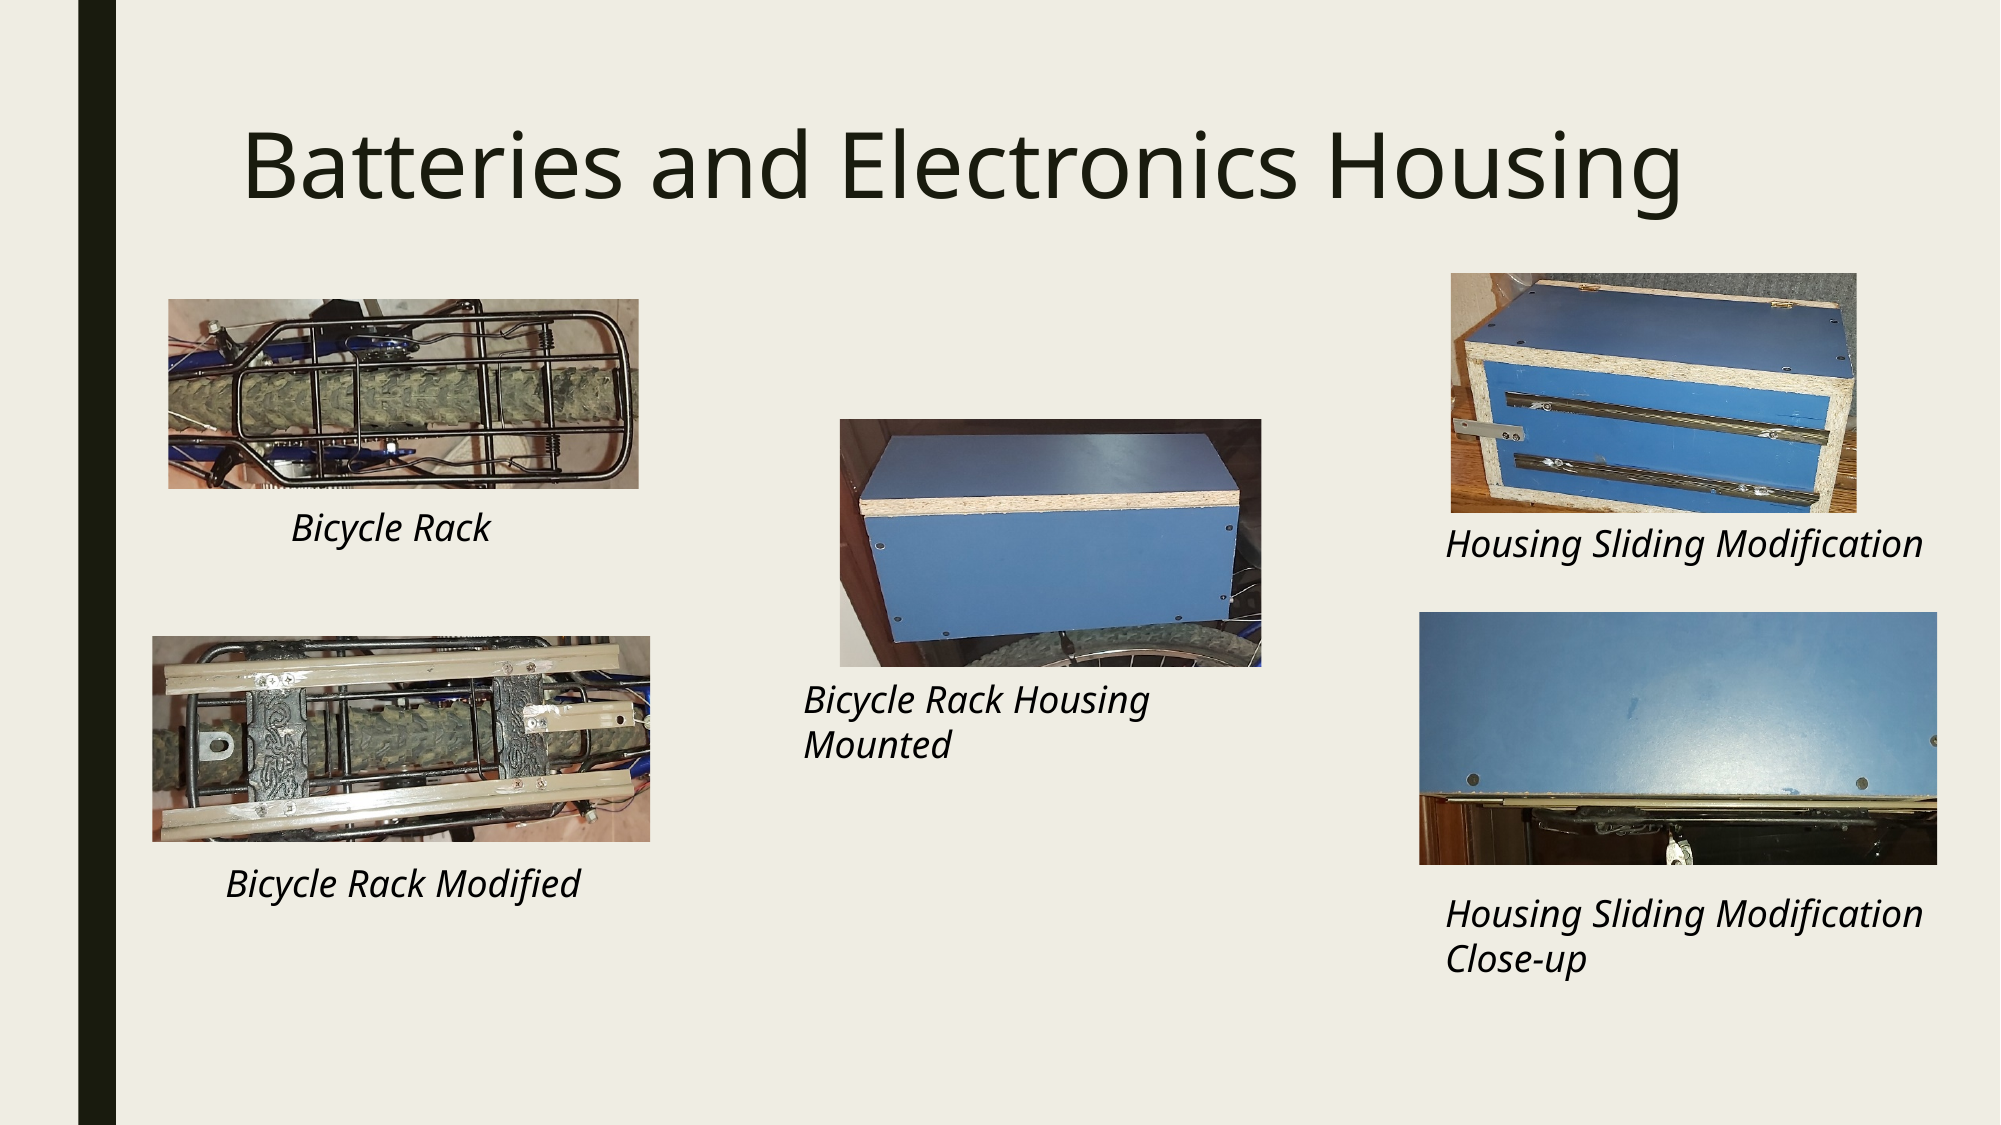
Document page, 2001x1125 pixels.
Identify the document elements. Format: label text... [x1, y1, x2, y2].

title Batteries and Electronics Housing [225, 112, 1800, 357]
text_box Housing Sliding Modification Close-up [1430, 882, 1955, 988]
text_box Bicycle Rack Housing Mounted [788, 669, 1313, 774]
text_box Bicycle Rack Modified [210, 852, 666, 912]
picture [1450, 273, 1857, 513]
picture [1419, 612, 1938, 865]
picture [168, 299, 639, 489]
picture [839, 419, 1262, 667]
text_box Housing Sliding Modification [1430, 512, 1955, 573]
picture [152, 636, 651, 842]
text_box Bicycle Rack [276, 496, 596, 557]
